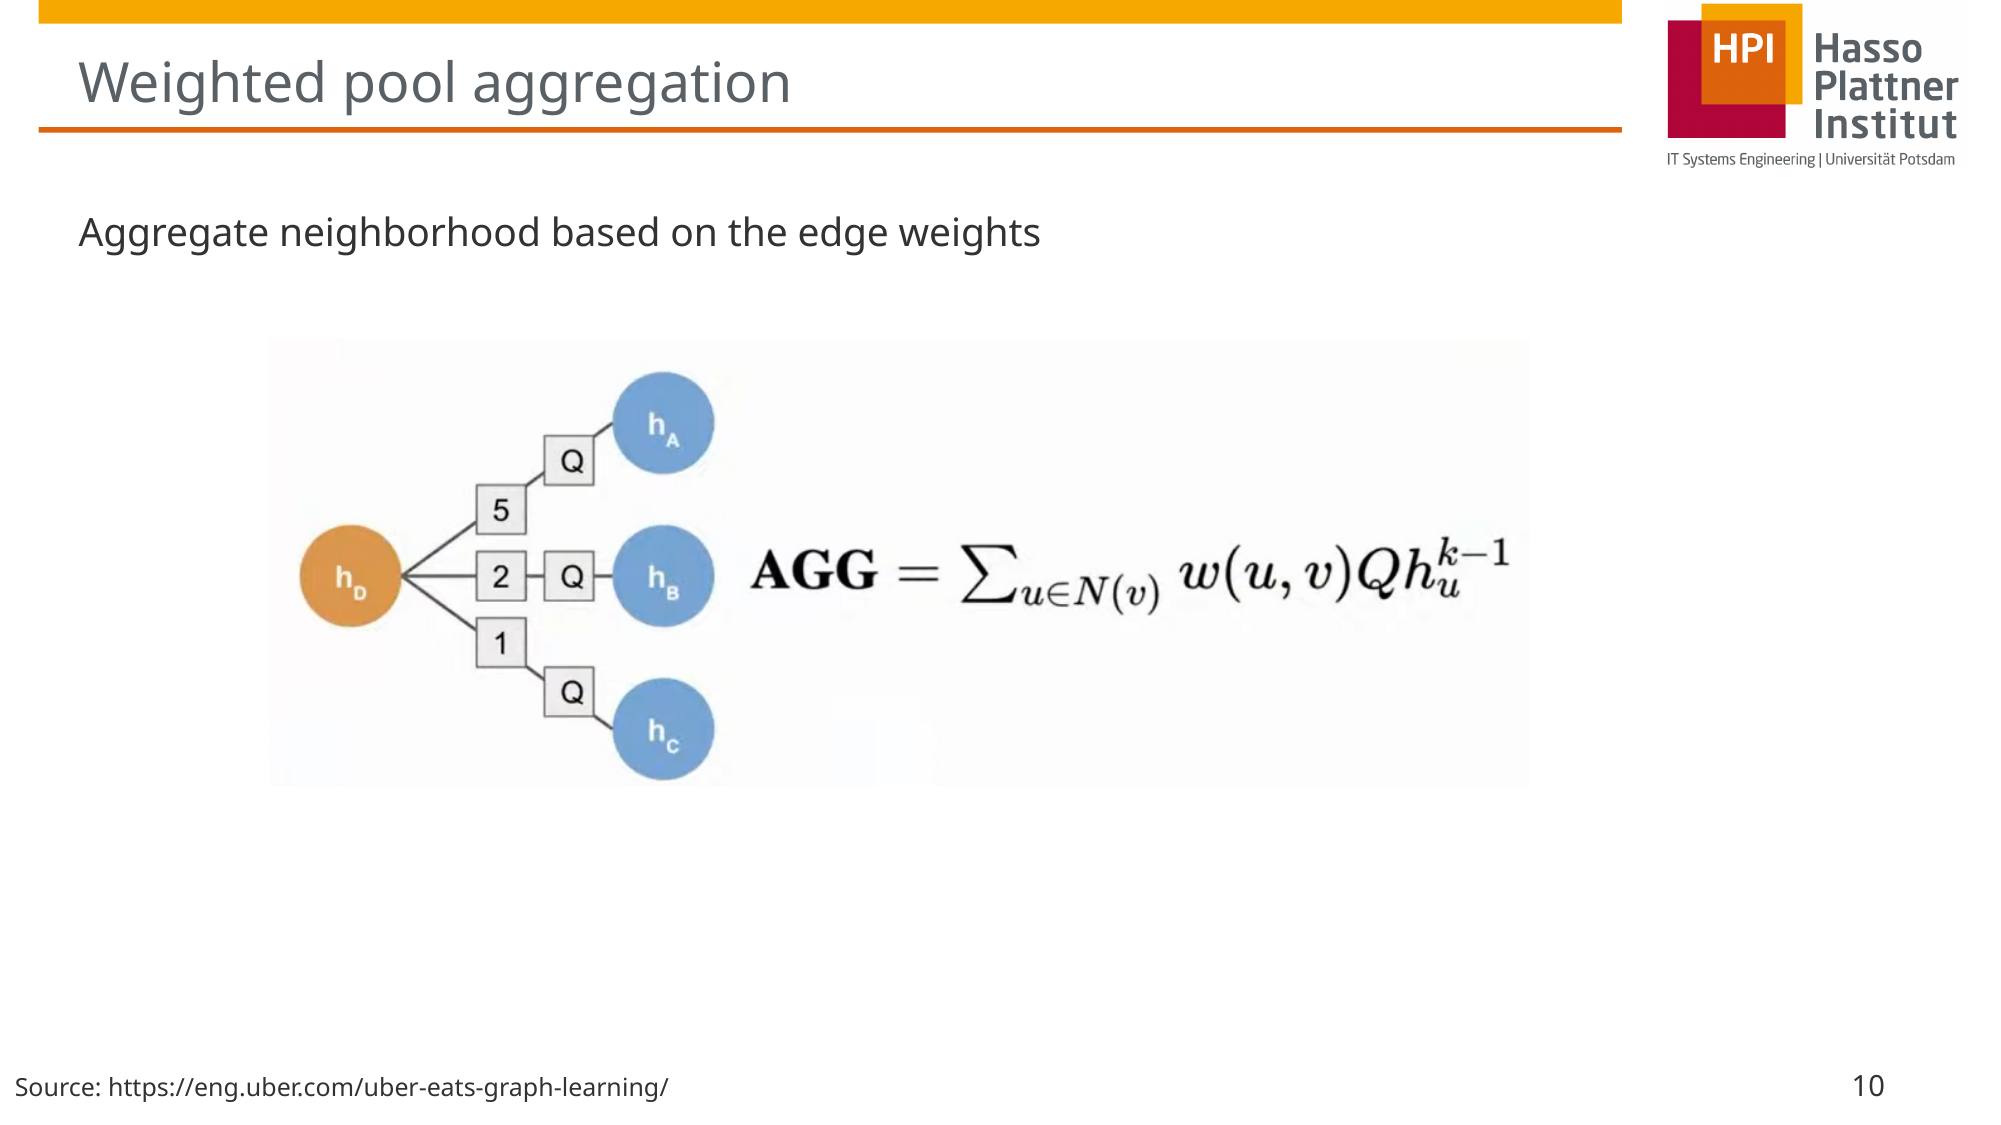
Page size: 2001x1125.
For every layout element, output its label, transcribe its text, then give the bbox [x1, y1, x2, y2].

picture [269, 338, 1548, 787]
text_box Source: https://eng.uber.com/uber-eats-graph-learning/ [0, 1064, 1282, 1109]
list Aggregate neighborhood based on the edge weights [78, 199, 1961, 250]
title Weighted pool aggregation [78, 23, 1583, 115]
slide_number 10 [1834, 1064, 1961, 1107]
picture [1664, 0, 1965, 170]
